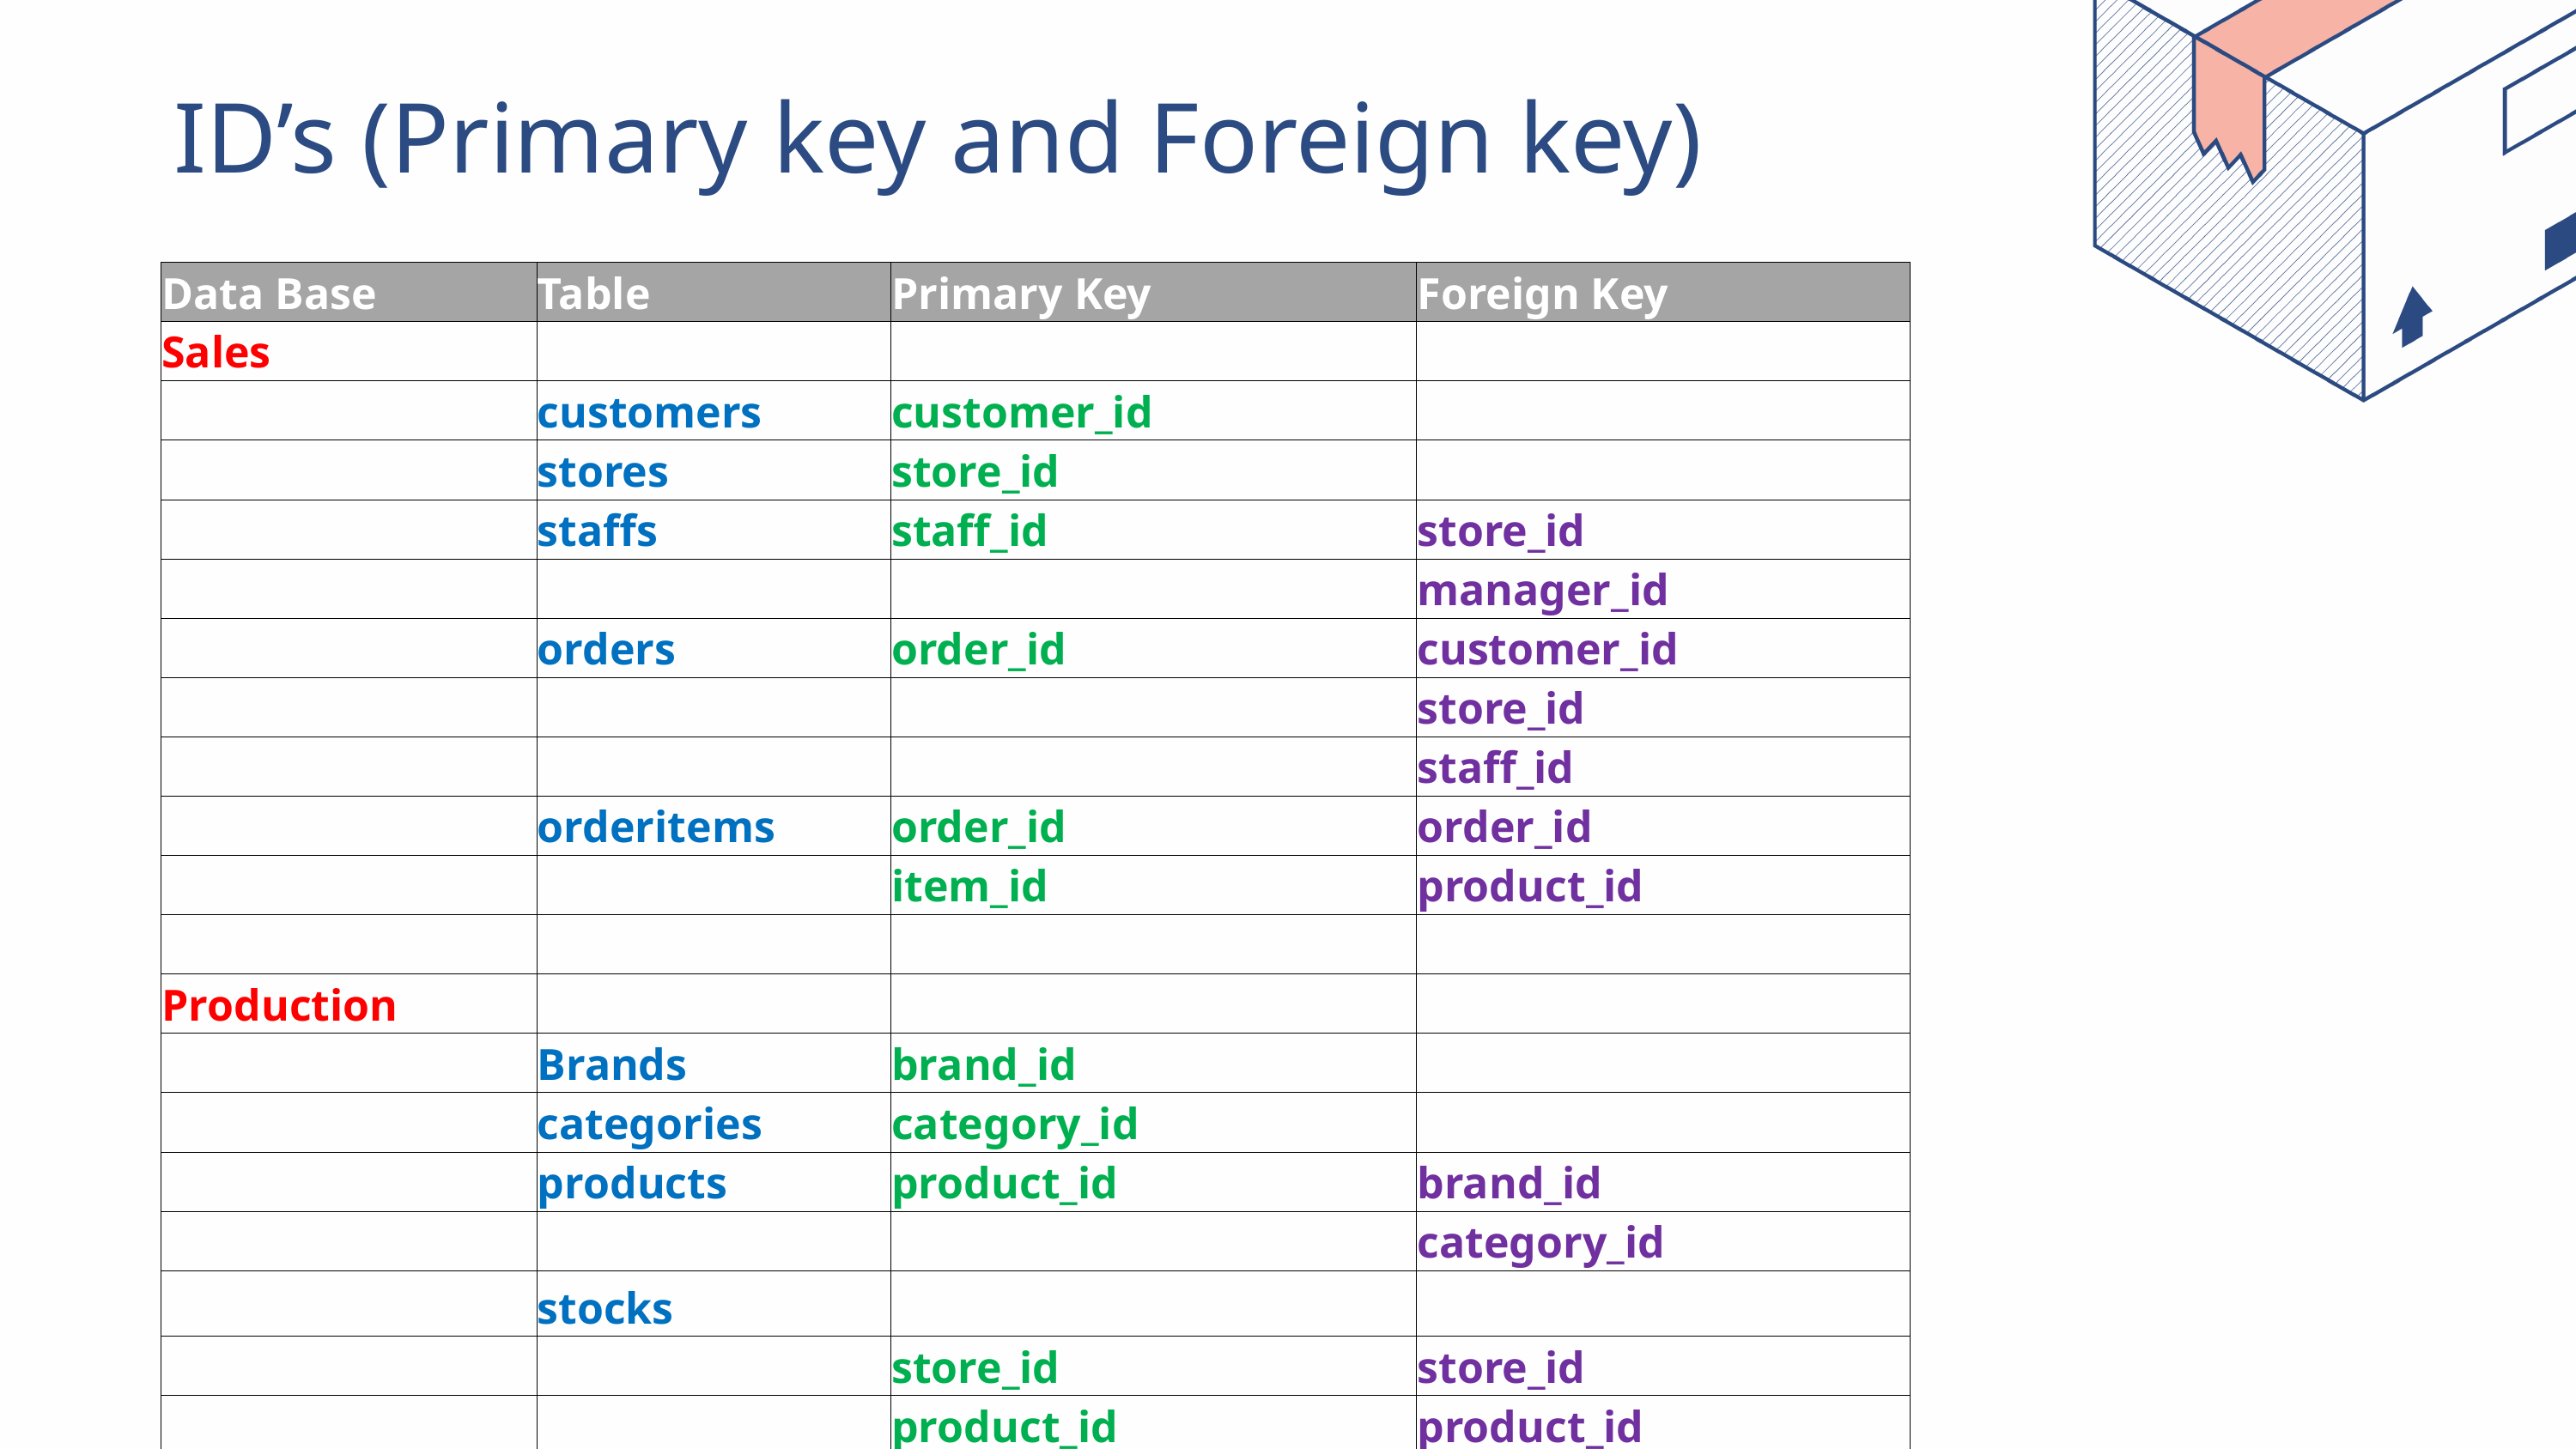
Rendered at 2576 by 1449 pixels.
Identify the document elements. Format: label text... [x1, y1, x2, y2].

table_cell [161, 1212, 537, 1270]
table_cell [161, 440, 537, 500]
table_cell customer_id [891, 381, 1416, 440]
table_cell [161, 915, 537, 973]
table_cell [161, 381, 537, 440]
table_cell brand_id [1417, 1153, 1910, 1211]
table_cell product_id [891, 1396, 1416, 1449]
table_cell [161, 1396, 537, 1449]
table_cell [538, 322, 890, 380]
table_cell order_id [891, 797, 1416, 855]
table_cell [161, 619, 537, 677]
table_cell store_id [1417, 1337, 1910, 1395]
table_cell manager_id [1417, 560, 1910, 618]
table_cell stores [538, 440, 890, 500]
table_cell [1417, 1271, 1910, 1336]
table_cell [161, 1093, 537, 1152]
table_cell [161, 500, 537, 559]
table_cell [1417, 1093, 1910, 1152]
table_cell customer_id [1417, 619, 1910, 677]
table_cell stocks [538, 1271, 890, 1336]
table_cell products [538, 1153, 890, 1211]
table_cell [538, 974, 890, 1033]
table_cell [891, 560, 1416, 618]
table_cell [161, 1034, 537, 1092]
table_cell Production [161, 974, 537, 1033]
table_cell order_id [891, 619, 1416, 677]
table_cell [1417, 915, 1910, 973]
table_cell [891, 1271, 1416, 1336]
table_cell [538, 1212, 890, 1270]
table_cell [1417, 322, 1910, 380]
table_cell [1417, 440, 1910, 500]
table_header Data Base [161, 263, 537, 321]
table_cell [161, 1337, 537, 1395]
table_cell [161, 797, 537, 855]
table_cell [538, 678, 890, 737]
table_cell [1417, 1034, 1910, 1092]
table_header Foreign Key [1417, 263, 1910, 321]
table_header Table [538, 263, 890, 321]
table_cell staff_id [1417, 737, 1910, 796]
table_cell [538, 737, 890, 796]
table_cell [891, 737, 1416, 796]
table_header Primary Key [891, 263, 1416, 321]
table_cell staff_id [891, 500, 1416, 559]
table_cell order_id [1417, 797, 1910, 855]
table_cell orders [538, 619, 890, 677]
table_cell store_id [891, 440, 1416, 500]
table_cell [161, 560, 537, 618]
table_cell [538, 915, 890, 973]
table_cell [891, 915, 1416, 973]
table_cell [538, 560, 890, 618]
table_cell [1417, 974, 1910, 1033]
table_cell category_id [891, 1093, 1416, 1152]
table_cell categories [538, 1093, 890, 1152]
table_cell [891, 322, 1416, 380]
table_cell product_id [1417, 1396, 1910, 1449]
text_box [2093, 0, 2576, 403]
table_cell [161, 856, 537, 914]
table_cell category_id [1417, 1212, 1910, 1270]
table_cell store_id [1417, 678, 1910, 737]
table_cell store_id [891, 1337, 1416, 1395]
table_cell [538, 856, 890, 914]
table_cell brand_id [891, 1034, 1416, 1092]
table_cell [161, 737, 537, 796]
table_cell [161, 1153, 537, 1211]
text_box ID’s (Primary key and Foreign key) [161, 70, 1922, 198]
table_cell [538, 1396, 890, 1449]
table_cell product_id [891, 1153, 1416, 1211]
table_cell customers [538, 381, 890, 440]
table_cell Sales [161, 322, 537, 380]
table_cell [161, 678, 537, 737]
table_cell staffs [538, 500, 890, 559]
table_cell Brands [538, 1034, 890, 1092]
table_cell [891, 974, 1416, 1033]
table_cell [891, 678, 1416, 737]
table_cell orderitems [538, 797, 890, 855]
table_cell [161, 1271, 537, 1336]
table_cell item_id [891, 856, 1416, 914]
table_cell store_id [1417, 500, 1910, 559]
table_cell [891, 1212, 1416, 1270]
table_cell product_id [1417, 856, 1910, 914]
table_cell [538, 1337, 890, 1395]
table_cell [1417, 381, 1910, 440]
